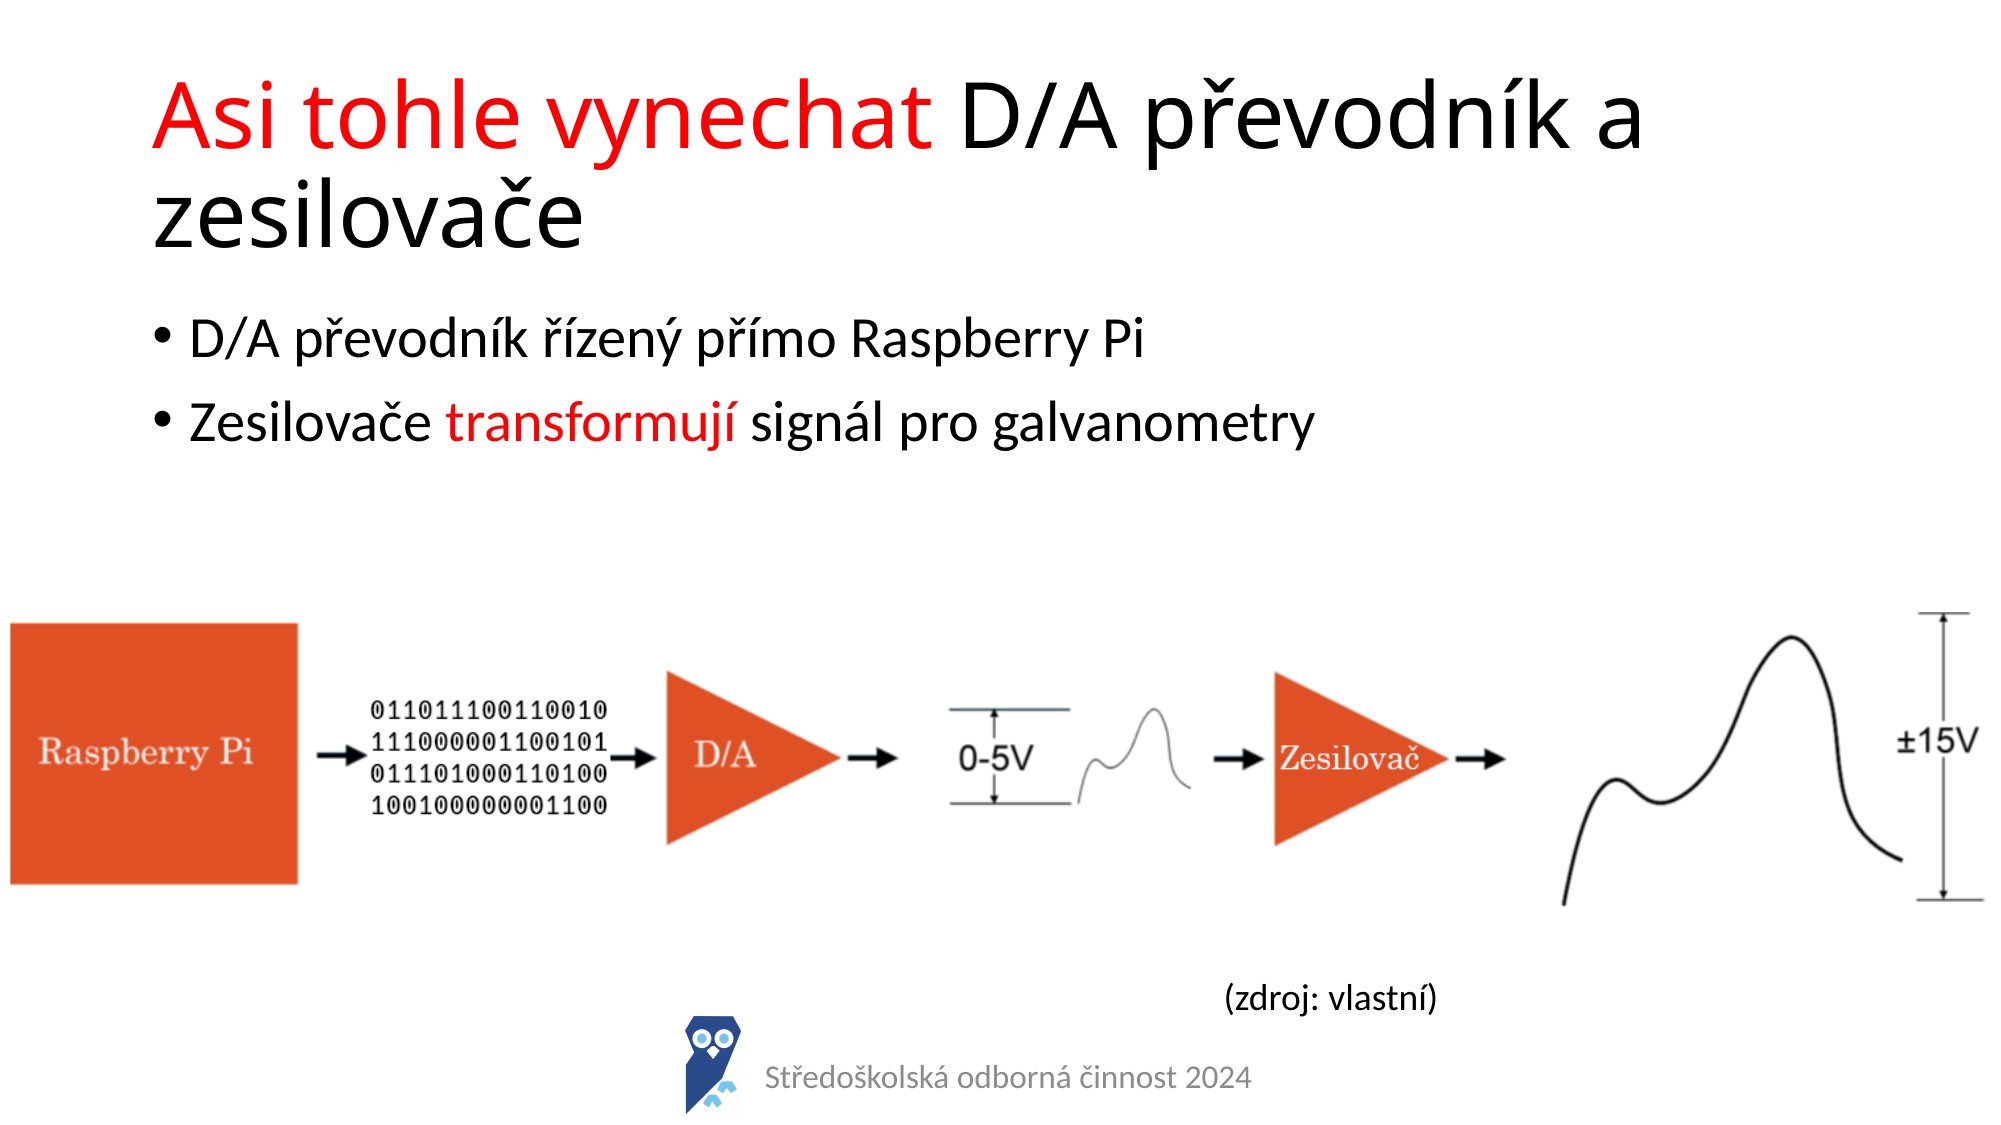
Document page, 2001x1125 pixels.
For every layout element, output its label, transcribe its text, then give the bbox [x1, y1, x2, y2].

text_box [10, 612, 1990, 907]
text_box (zdroj: vlastní) [1209, 965, 1935, 1026]
list D/A převodník řízený přímo Raspberry Pi Zesilovače transformují signál pro galvanometry [137, 299, 1863, 475]
picture [685, 1016, 741, 1114]
footer Středoškolská odborná činnost 2024 [748, 1044, 1269, 1105]
title Asi tohle vynechat D/A převodník a zesilovače [137, 59, 1863, 278]
